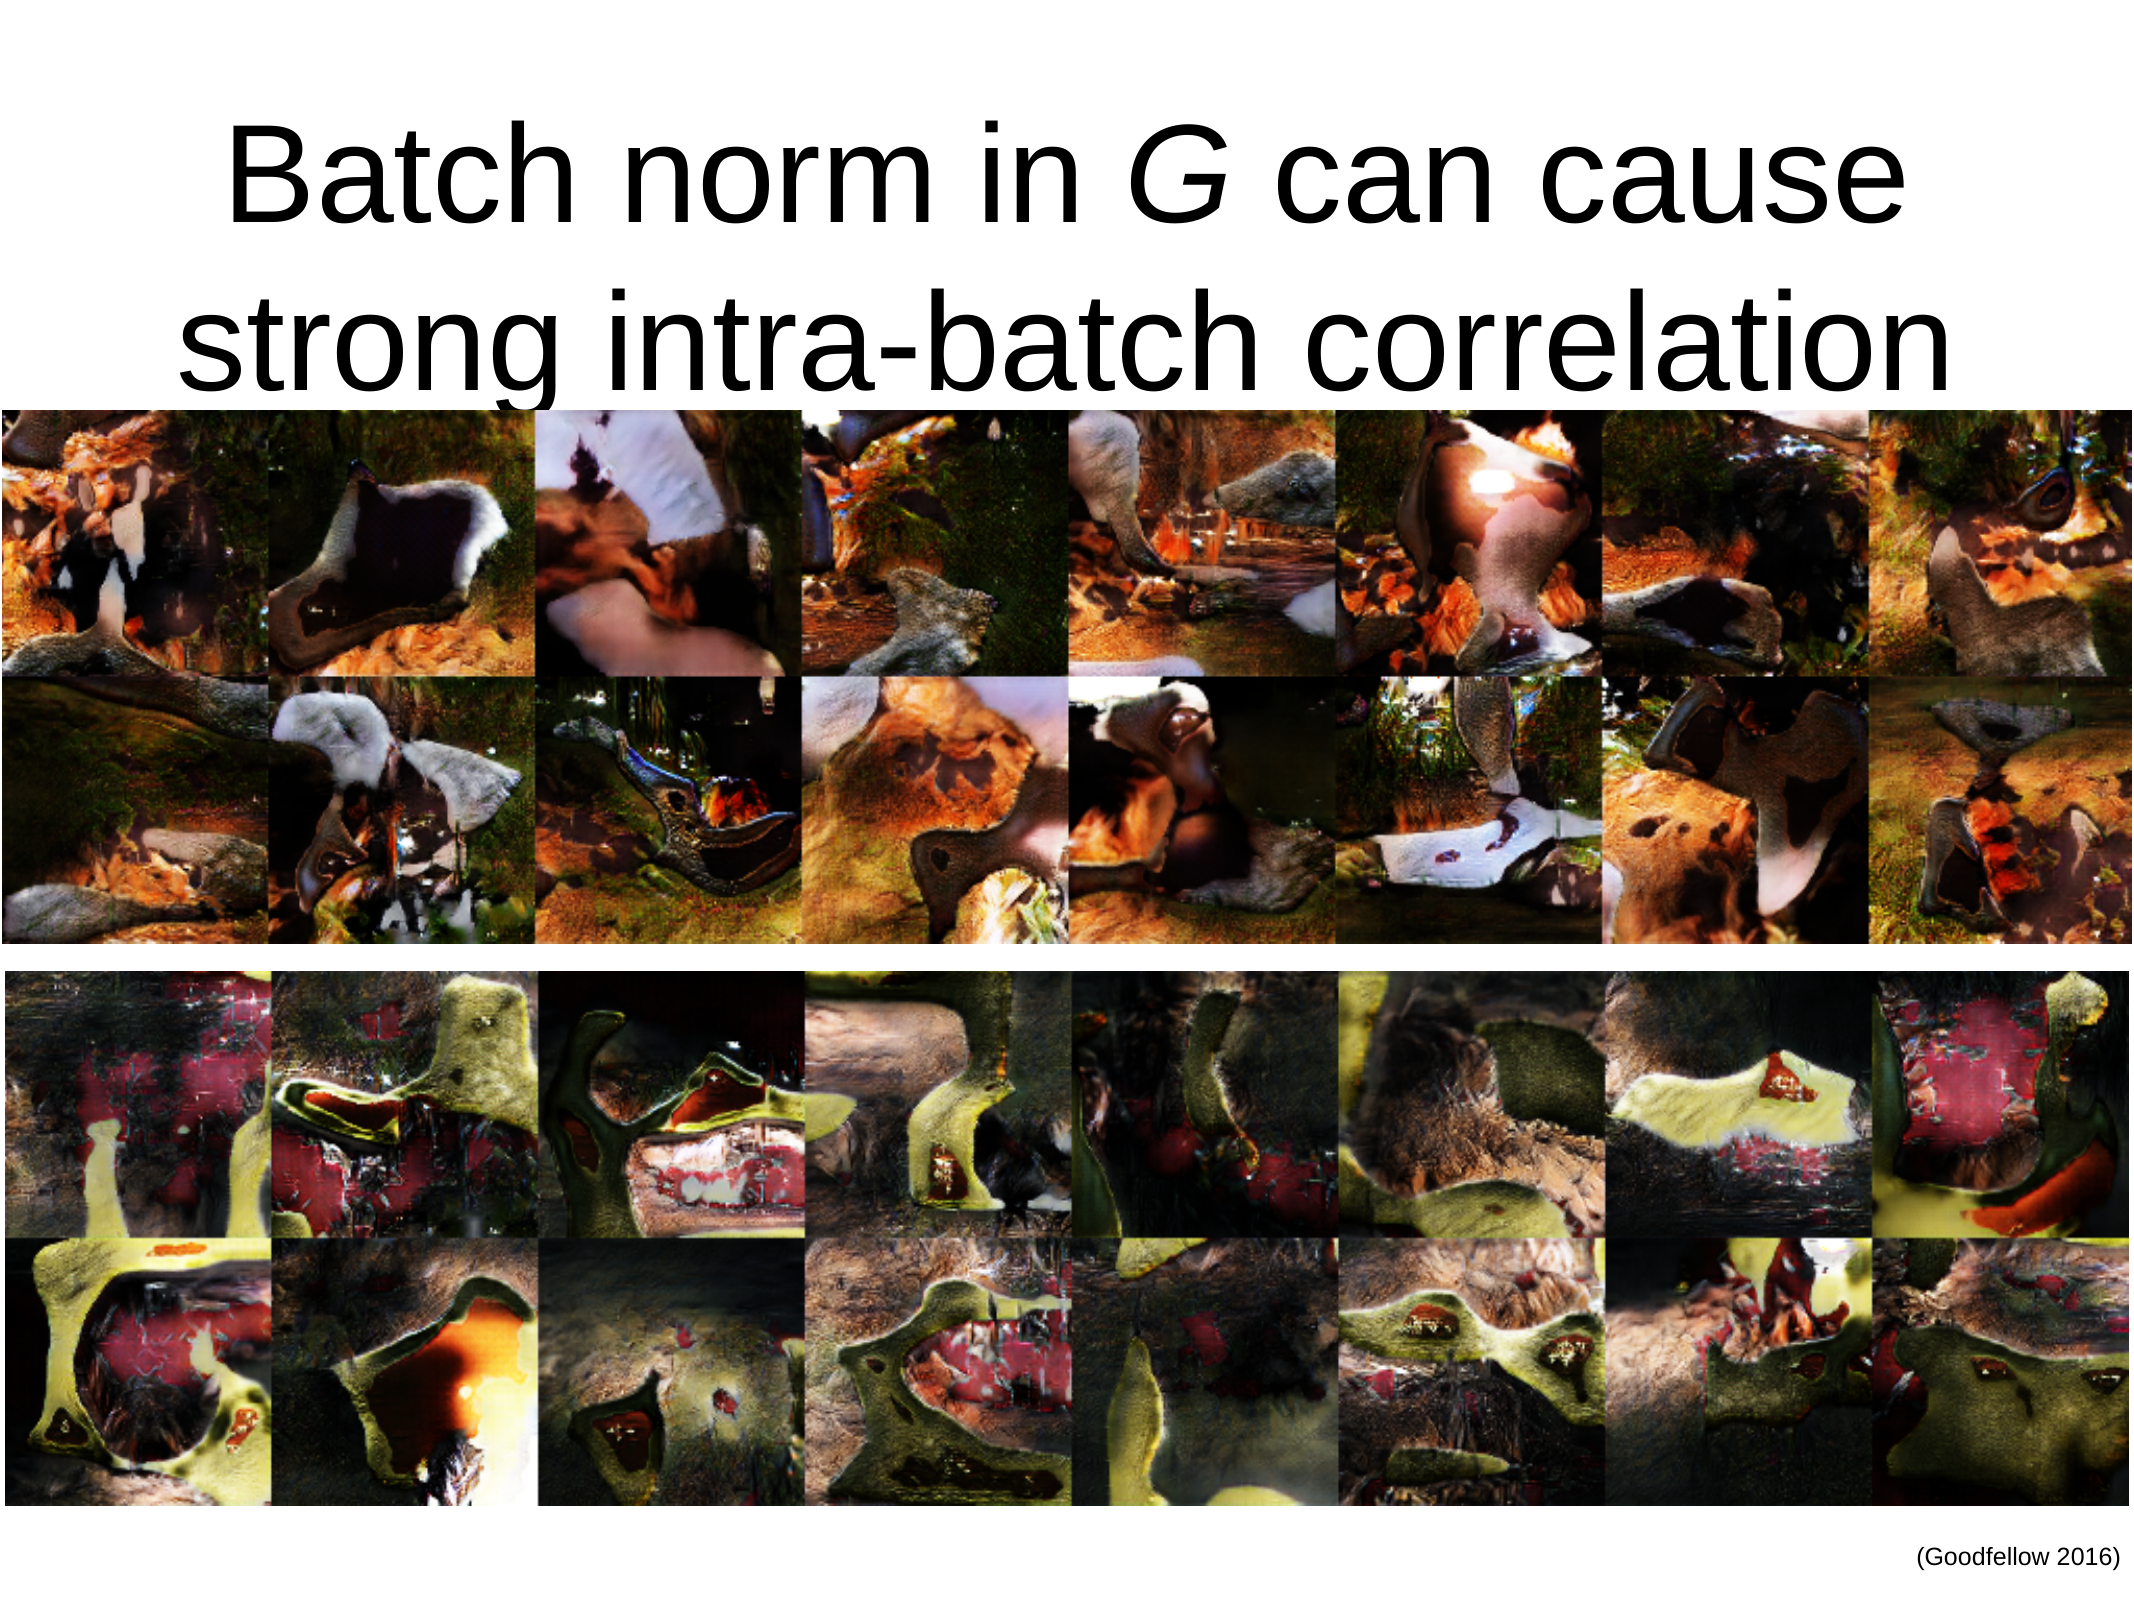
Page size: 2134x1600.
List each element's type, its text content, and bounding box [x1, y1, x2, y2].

title Batch norm in G can cause strong intra-batch correlation [155, 72, 1978, 403]
picture [1, 410, 2132, 944]
picture [4, 971, 2129, 1506]
